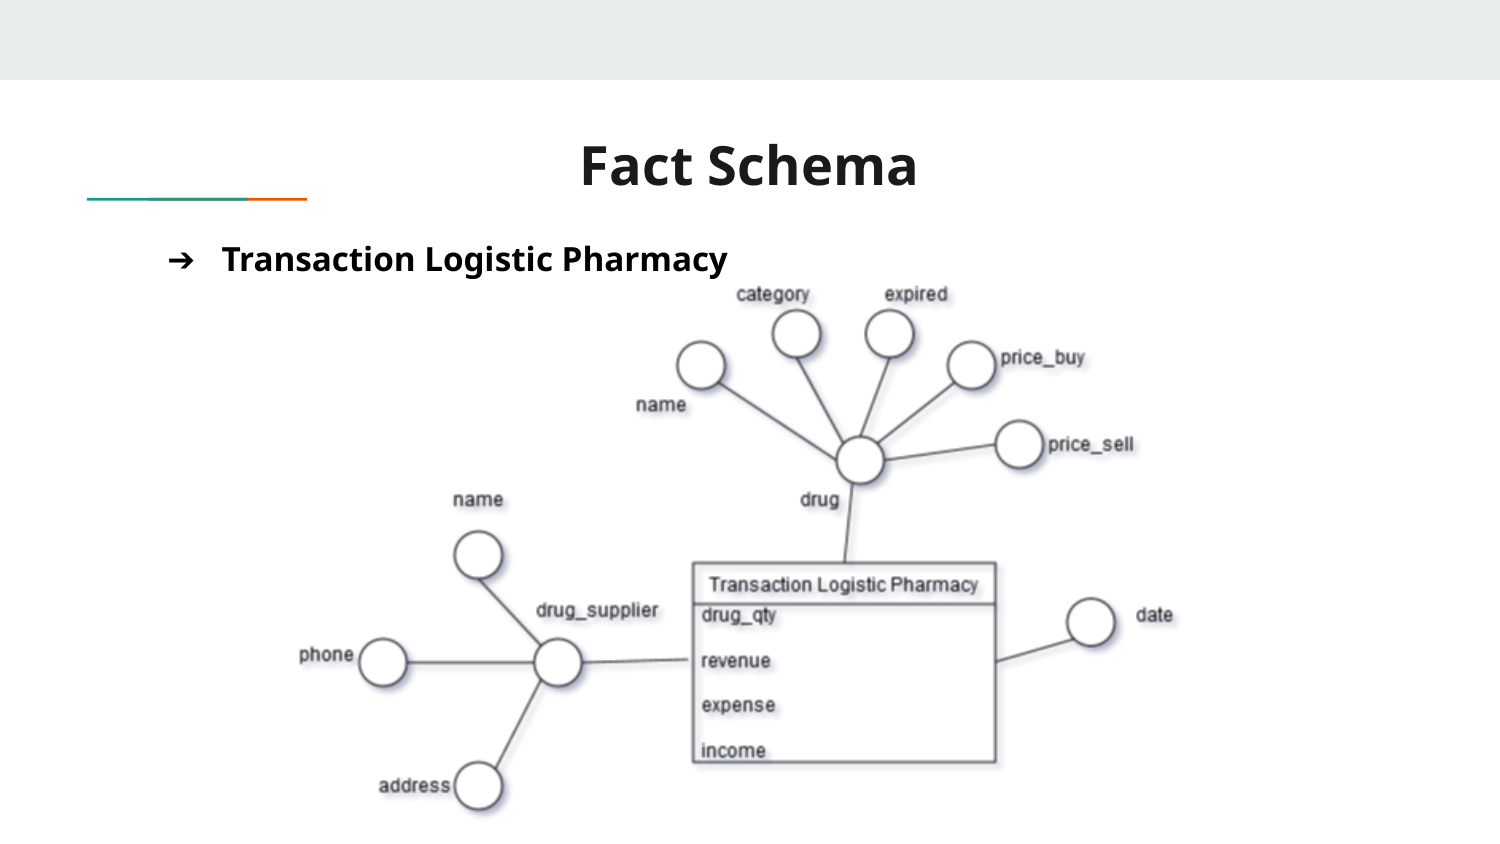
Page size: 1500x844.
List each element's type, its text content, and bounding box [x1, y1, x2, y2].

picture [294, 278, 1205, 828]
title Fact Schema [119, 116, 1381, 205]
title Transaction Logistic Pharmacy [131, 217, 860, 311]
